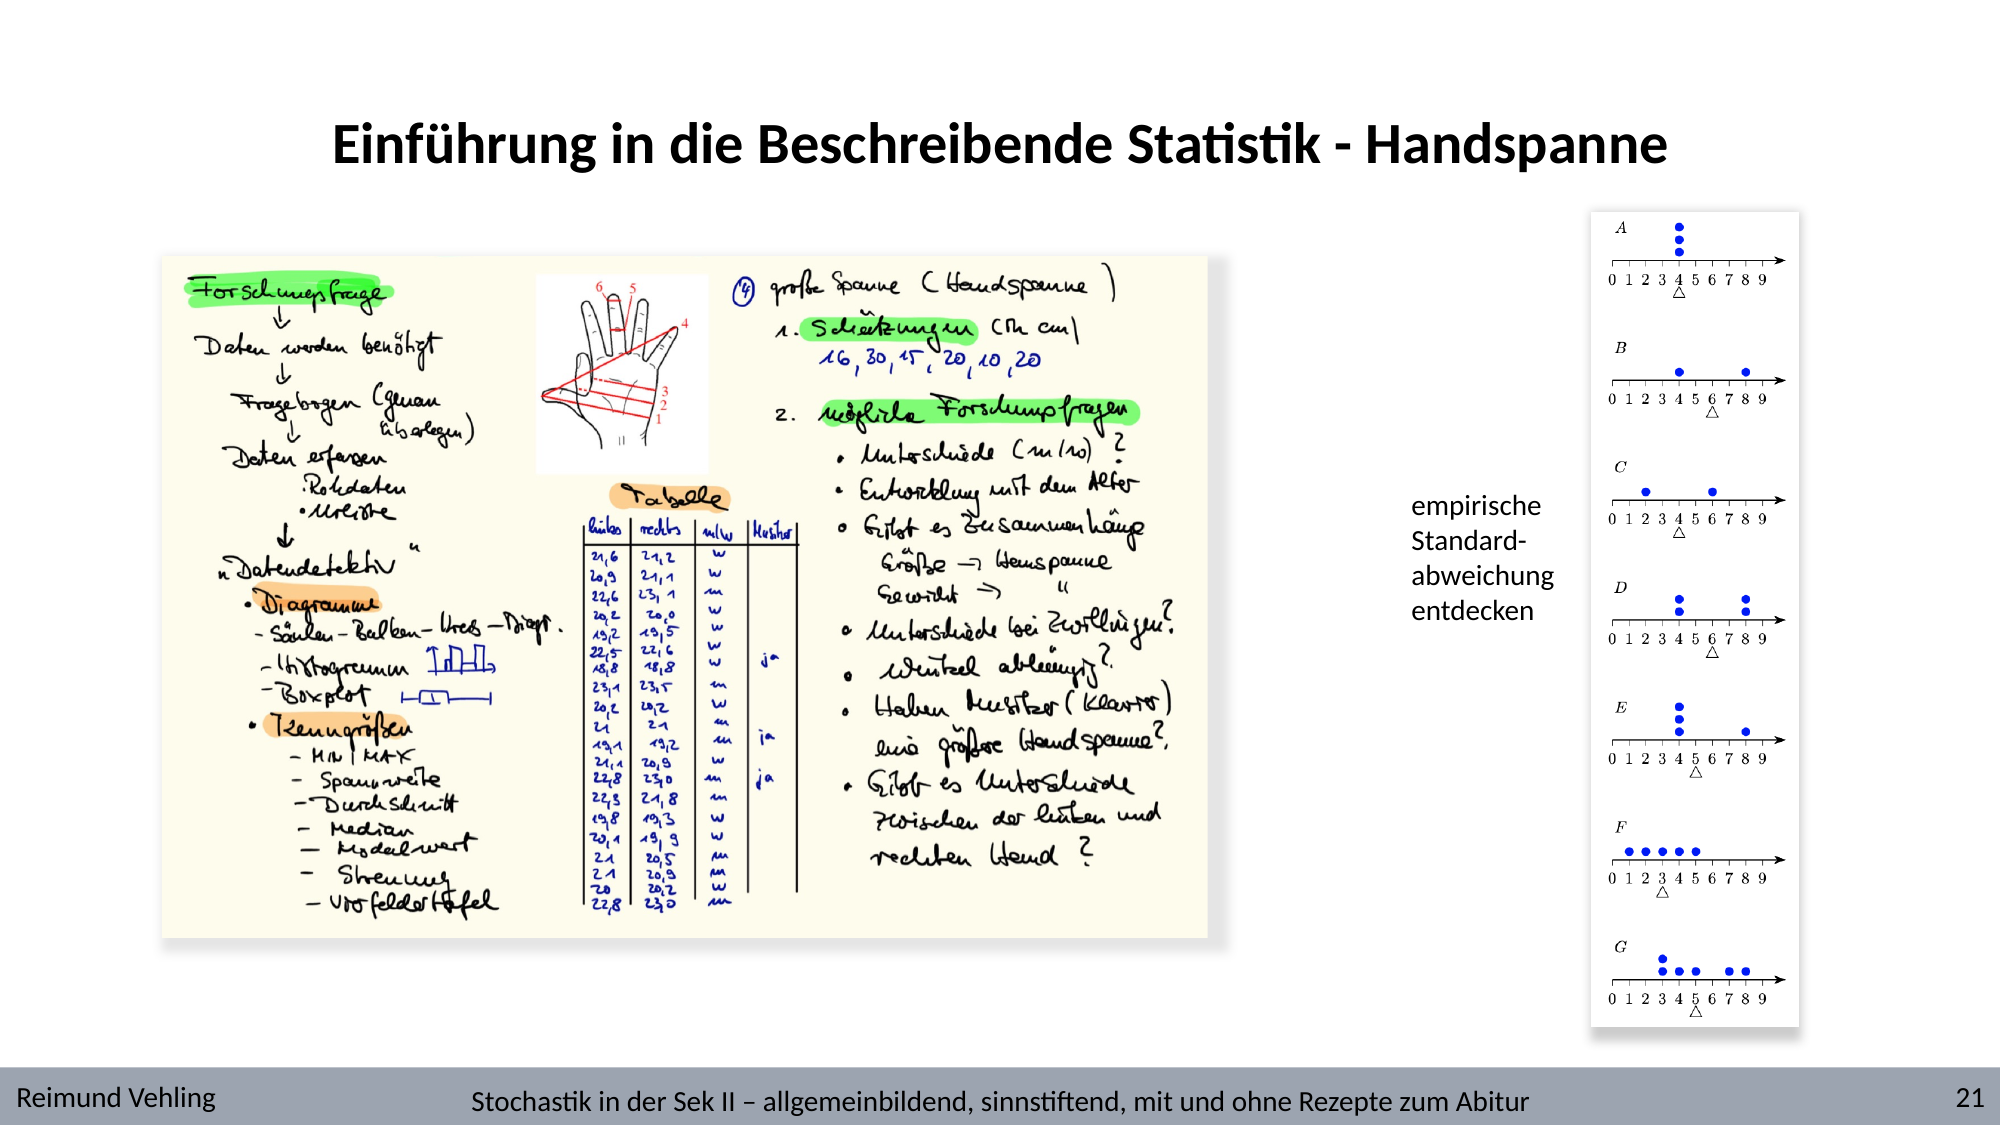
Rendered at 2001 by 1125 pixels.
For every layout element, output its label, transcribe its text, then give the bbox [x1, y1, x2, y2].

picture [1591, 212, 1799, 1027]
text_box Einführung in die Beschreibende Statistik - Handspanne [137, 106, 1864, 226]
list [161, 256, 1208, 938]
text_box empirische Standard- abweichung entdecken [1396, 478, 1574, 634]
